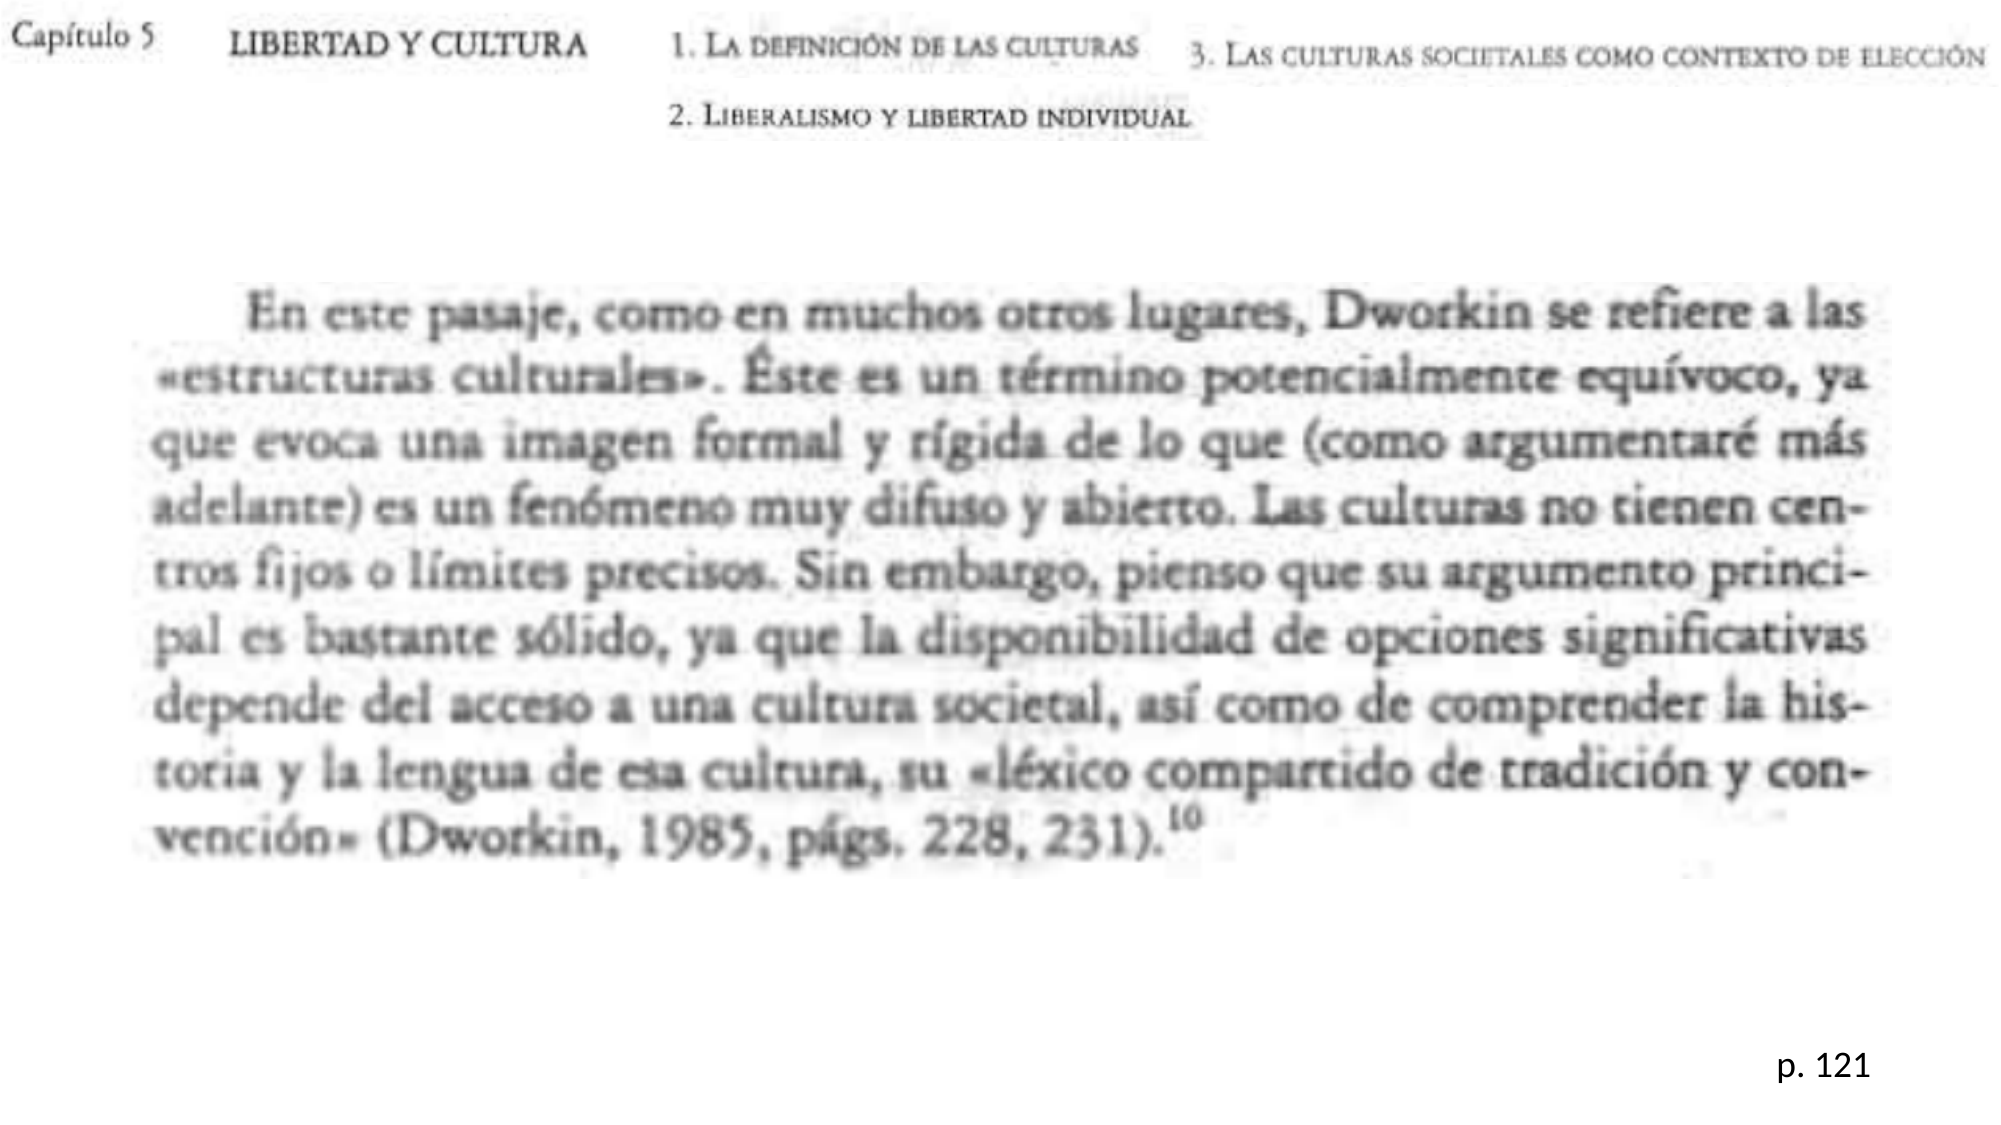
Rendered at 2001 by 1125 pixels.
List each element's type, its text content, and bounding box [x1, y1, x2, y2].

picture [122, 282, 1892, 879]
picture [203, 0, 621, 83]
text_box p. 121 [1761, 1032, 1980, 1092]
picture [0, 0, 177, 65]
picture [646, 11, 1999, 141]
